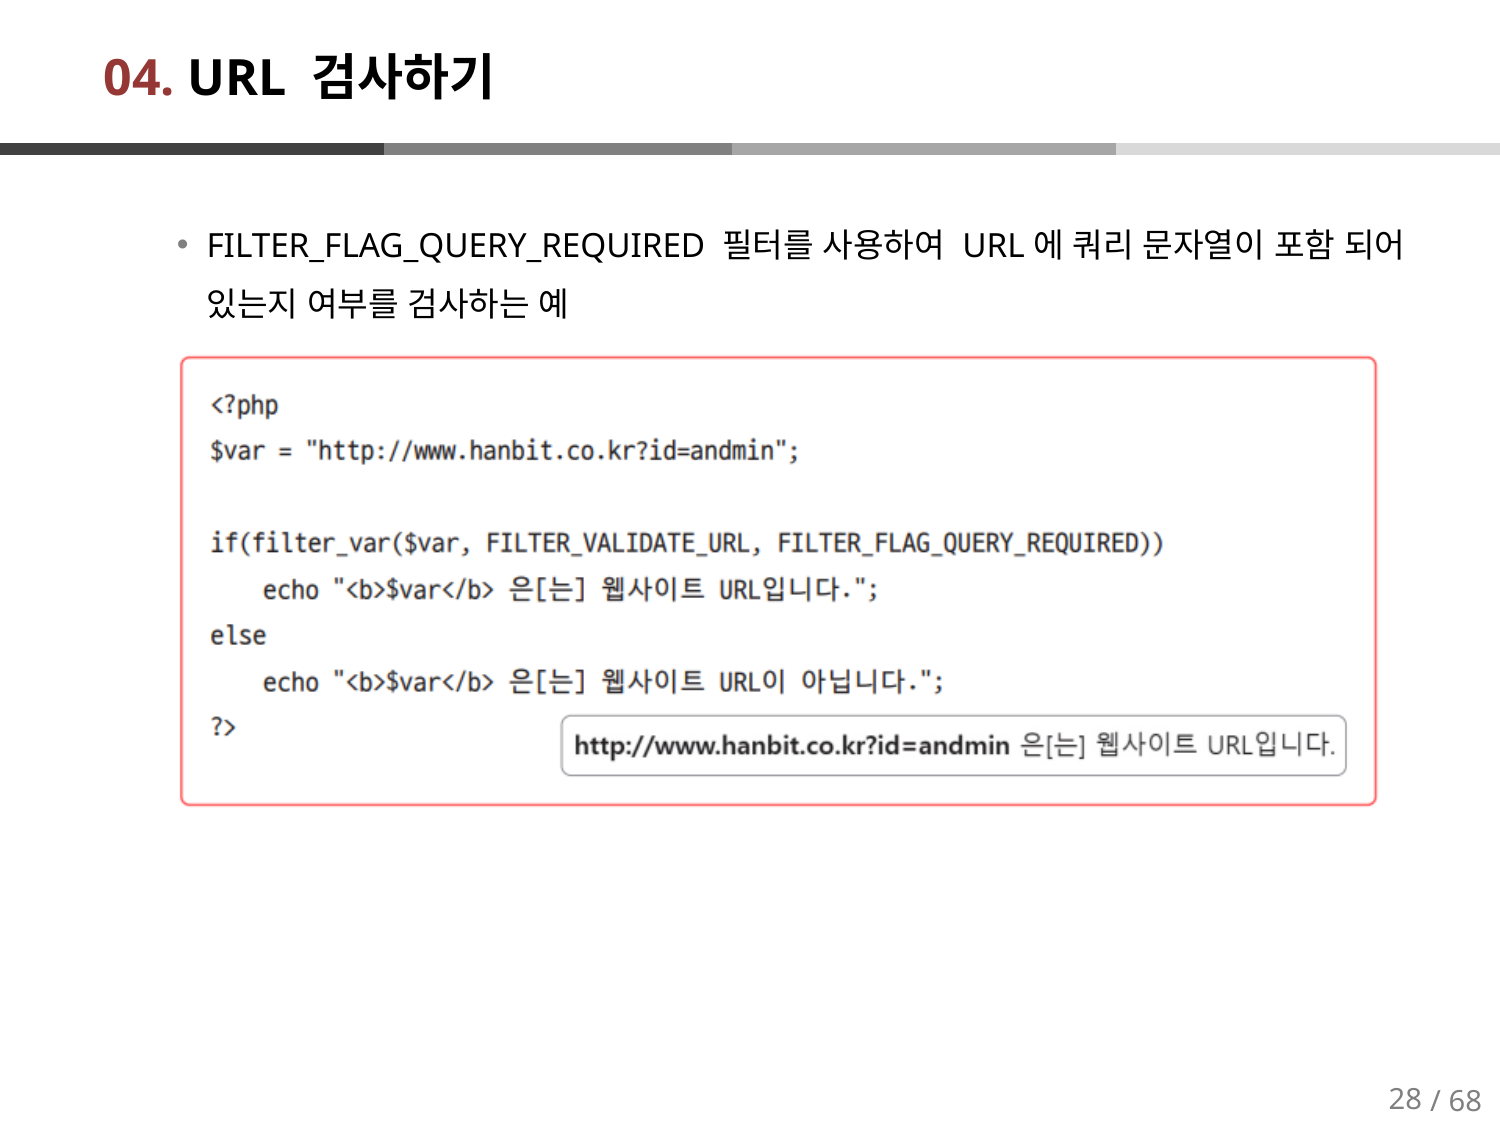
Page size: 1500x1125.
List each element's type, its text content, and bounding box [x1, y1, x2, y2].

picture [170, 349, 1383, 815]
list FILTER_FLAG_QUERY_REQUIRED 필터를 사용하여 URL에 쿼리 문자열이 포함 되어 있는지 여부를 검사하는 예 [88, 196, 1436, 1083]
title 04. URL 검사하기 [88, 30, 1211, 121]
